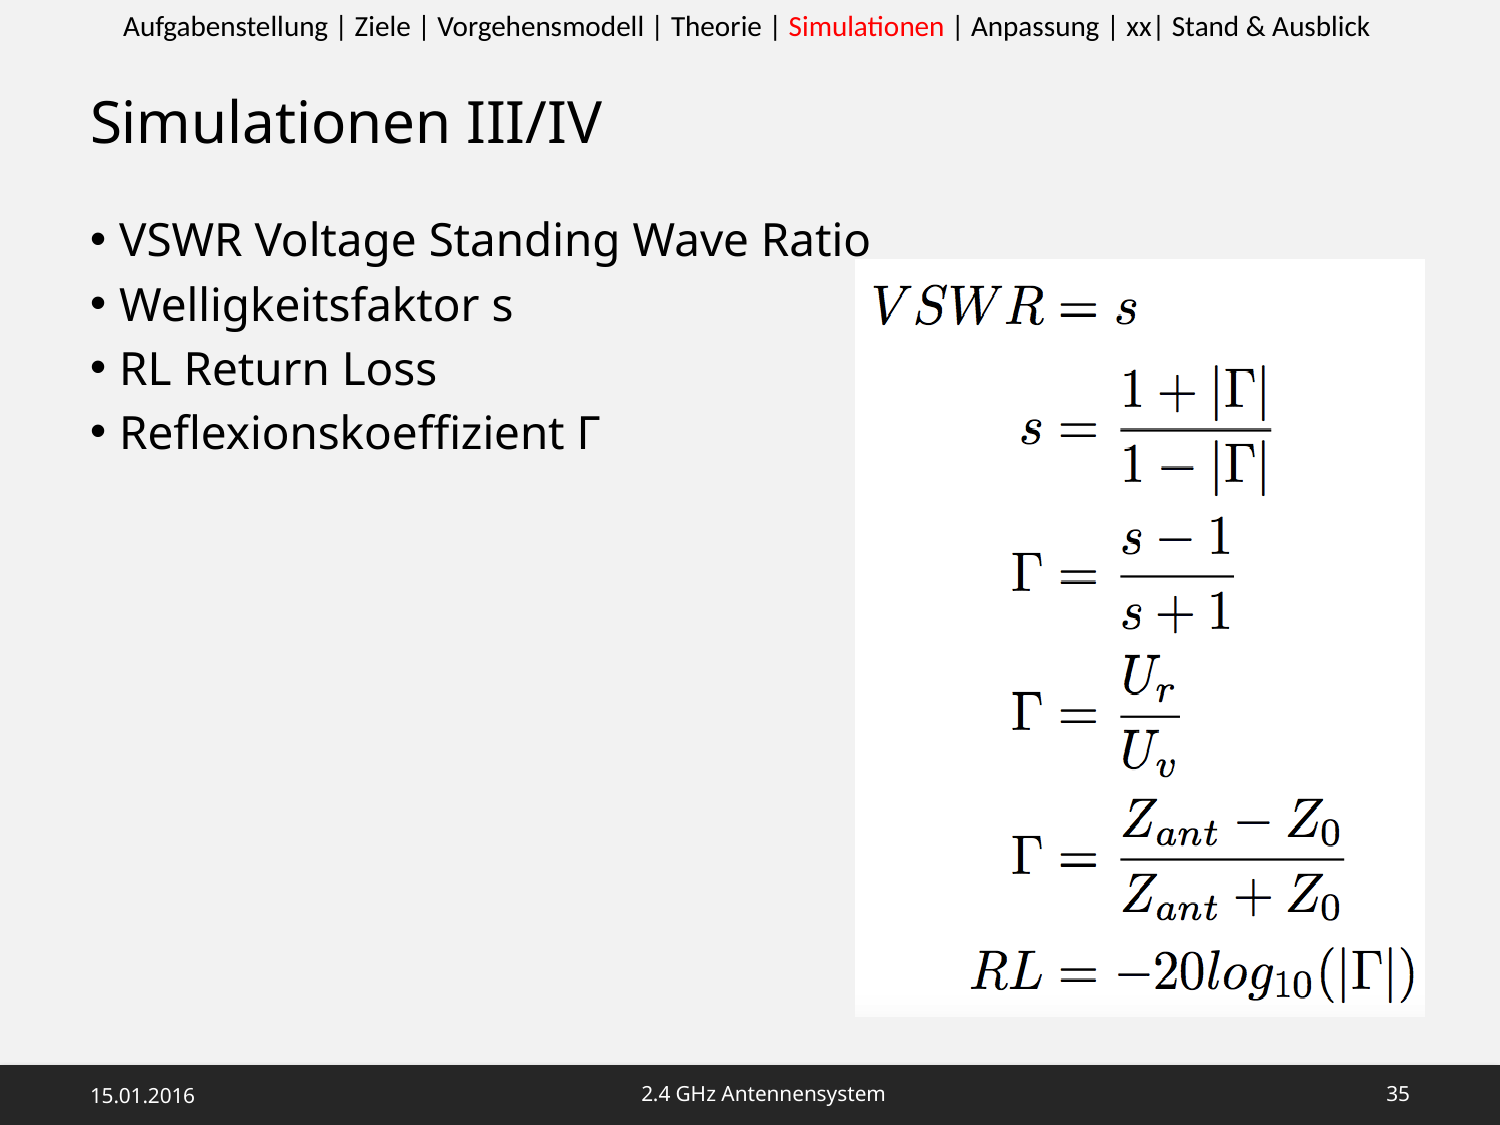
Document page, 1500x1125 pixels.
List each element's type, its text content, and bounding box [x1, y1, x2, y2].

picture [855, 258, 1426, 1017]
title Simulationen III/IV [75, 78, 1425, 165]
text_box Aufgabenstellung | Ziele | Vorgehensmodell | Theorie | Simulationen | Anpassung | xx| Stand & Ausblick [0, 0, 1500, 50]
list VSWR Voltage Standing Wave Ratio Welligkeitsfaktor s RL Return Loss Reflexionskoeffizient Γ [75, 203, 1425, 1004]
slide_number 34 [1074, 1065, 1425, 1125]
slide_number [75, 1065, 425, 1125]
footer 2.4 GHz Antennensystem [512, 1065, 1015, 1125]
